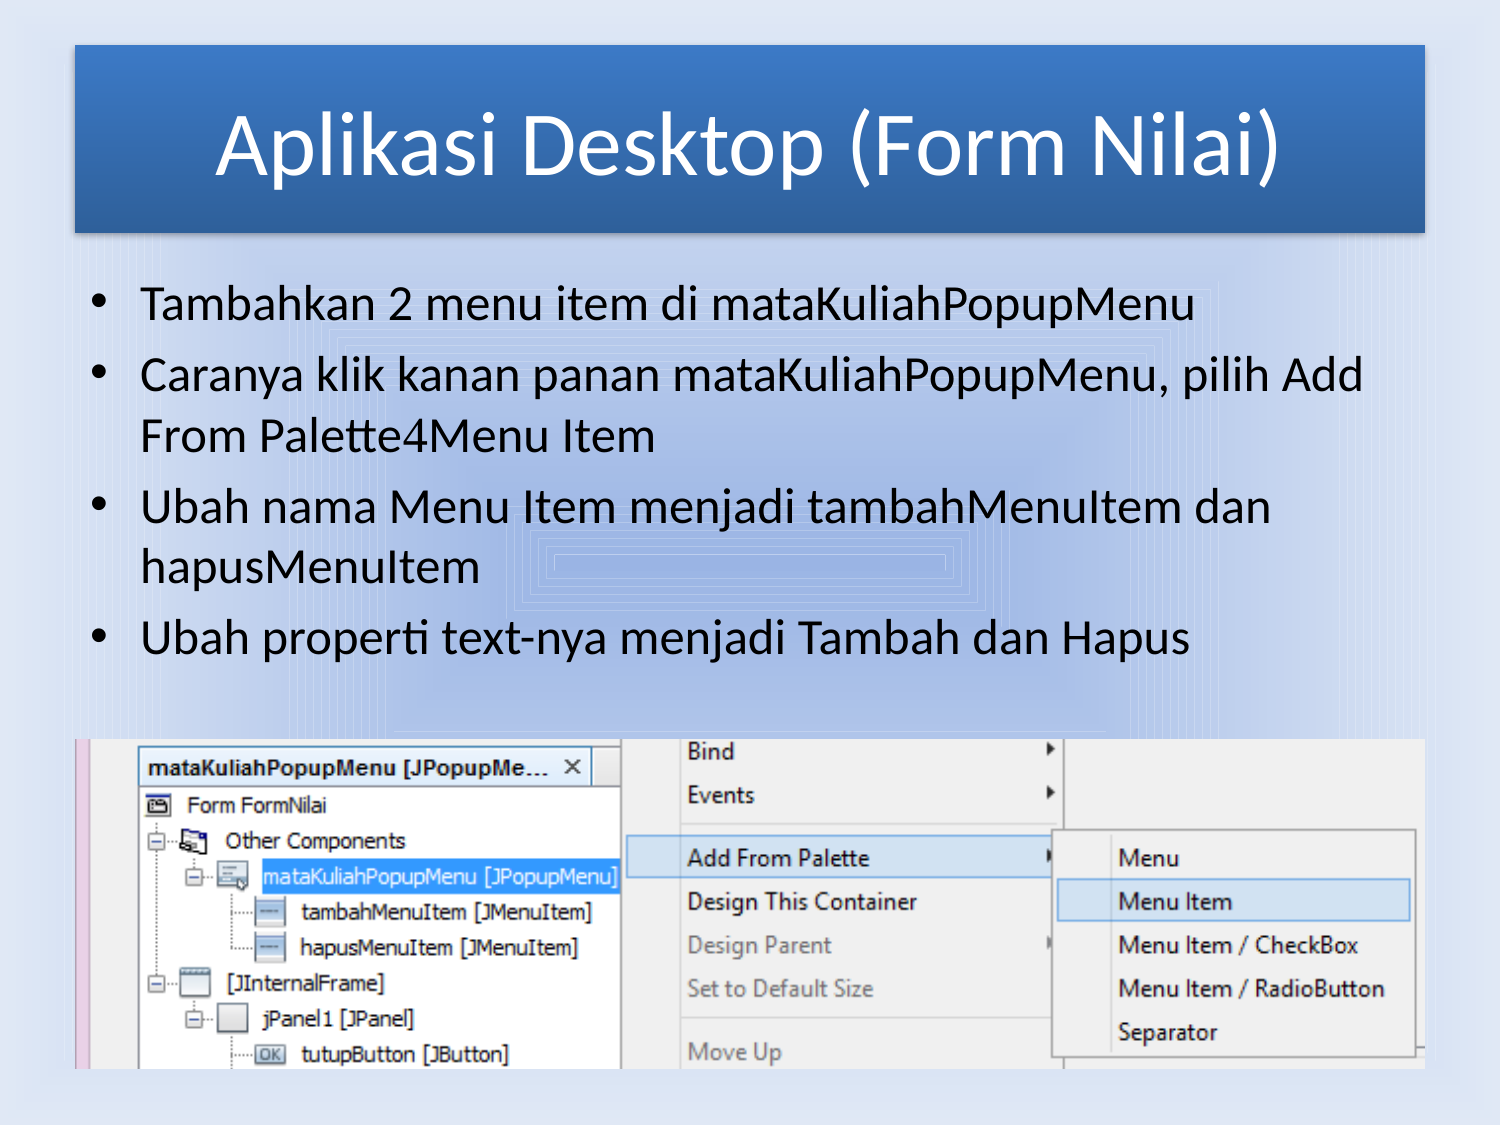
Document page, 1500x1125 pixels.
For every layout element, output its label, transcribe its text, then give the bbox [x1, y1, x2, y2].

title Aplikasi Desktop (Form Nilai) [75, 45, 1425, 233]
picture [74, 739, 1426, 1069]
list Tambahkan 2 menu item di mataKuliahPopupMenu Caranya klik kanan panan mataKuliahPopupMenu, pilih Add From PaletteMenu Item Ubah nama Menu Item menjadi tambahMenuItem dan hapusMenuItem Ubah properti text-nya menjadi Tambah dan Hapus [75, 262, 1425, 681]
